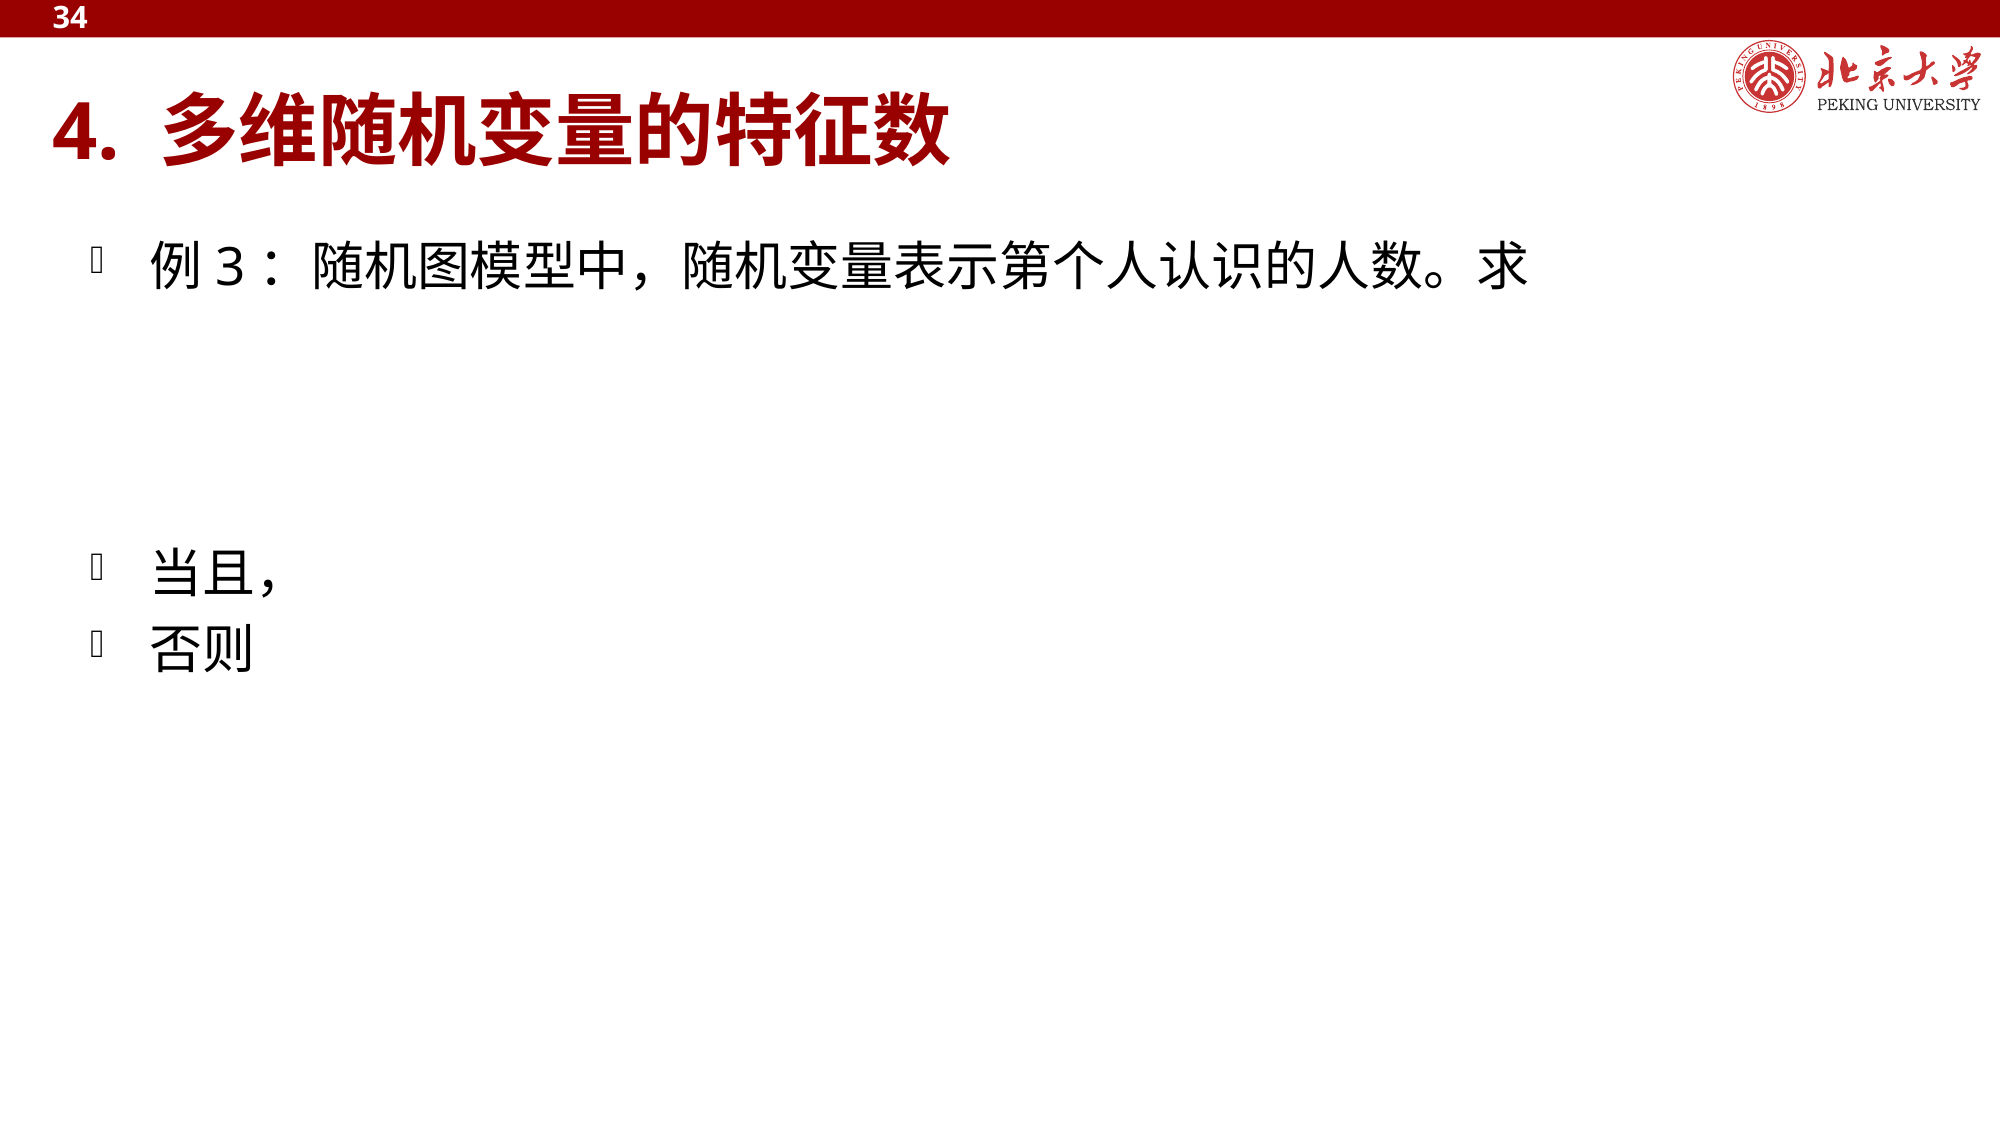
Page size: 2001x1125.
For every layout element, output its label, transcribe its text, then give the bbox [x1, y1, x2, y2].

title 4. 多维随机变量的特征数 [37, 62, 1951, 194]
slide_number 34 [37, 5, 225, 34]
